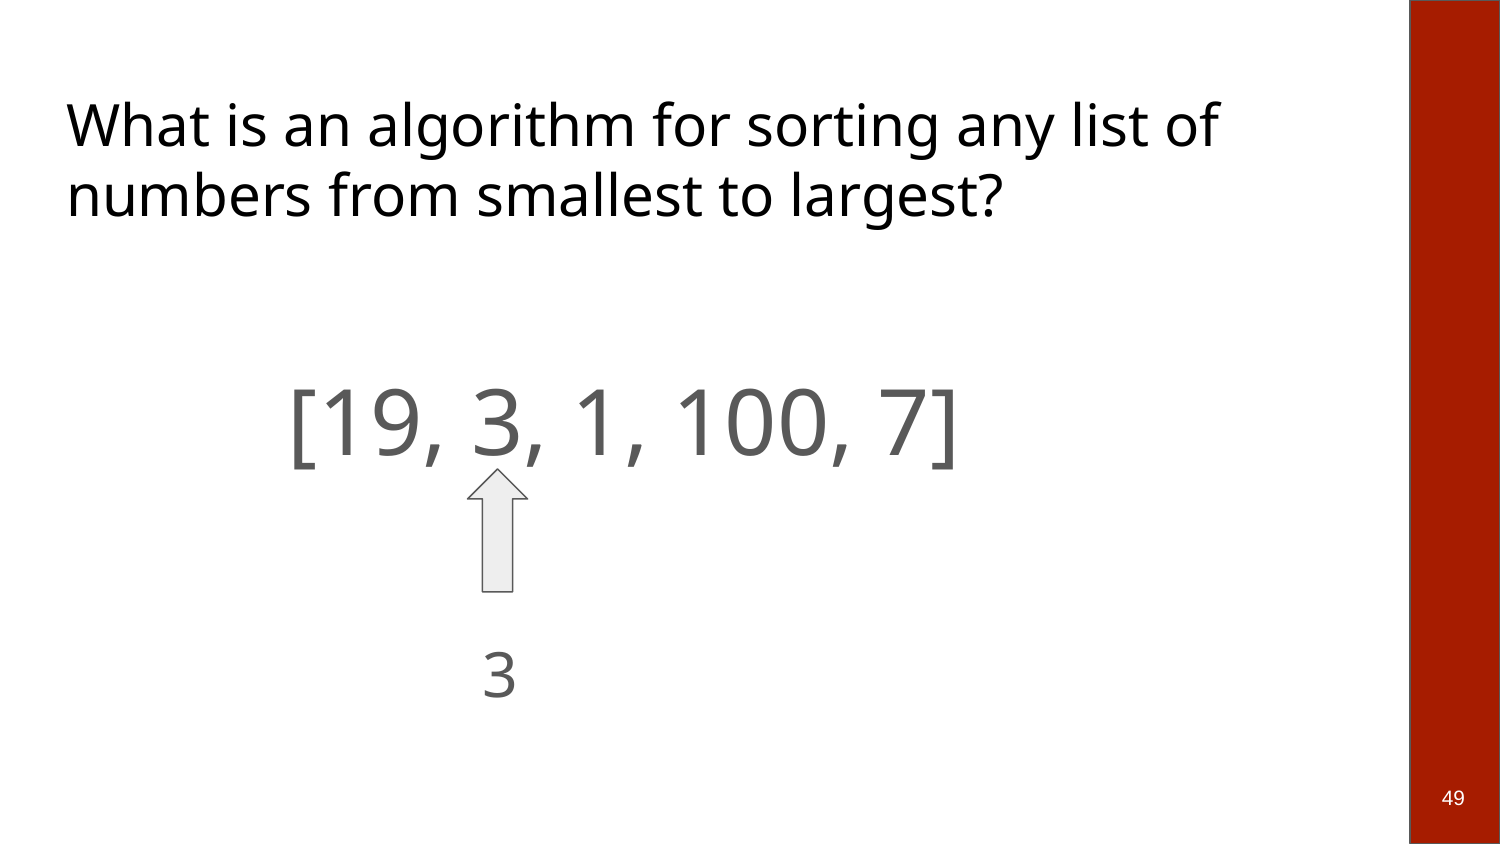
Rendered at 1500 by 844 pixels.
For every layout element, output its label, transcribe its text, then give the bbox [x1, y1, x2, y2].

list 3 [467, 609, 528, 712]
list [19, 3, 1, 100, 7] [272, 332, 1016, 512]
slide_number ‹#› [1389, 764, 1480, 830]
title What is an algorithm for sorting any list of numbers from smallest to largest? [51, 72, 1371, 167]
text_box [467, 468, 528, 592]
